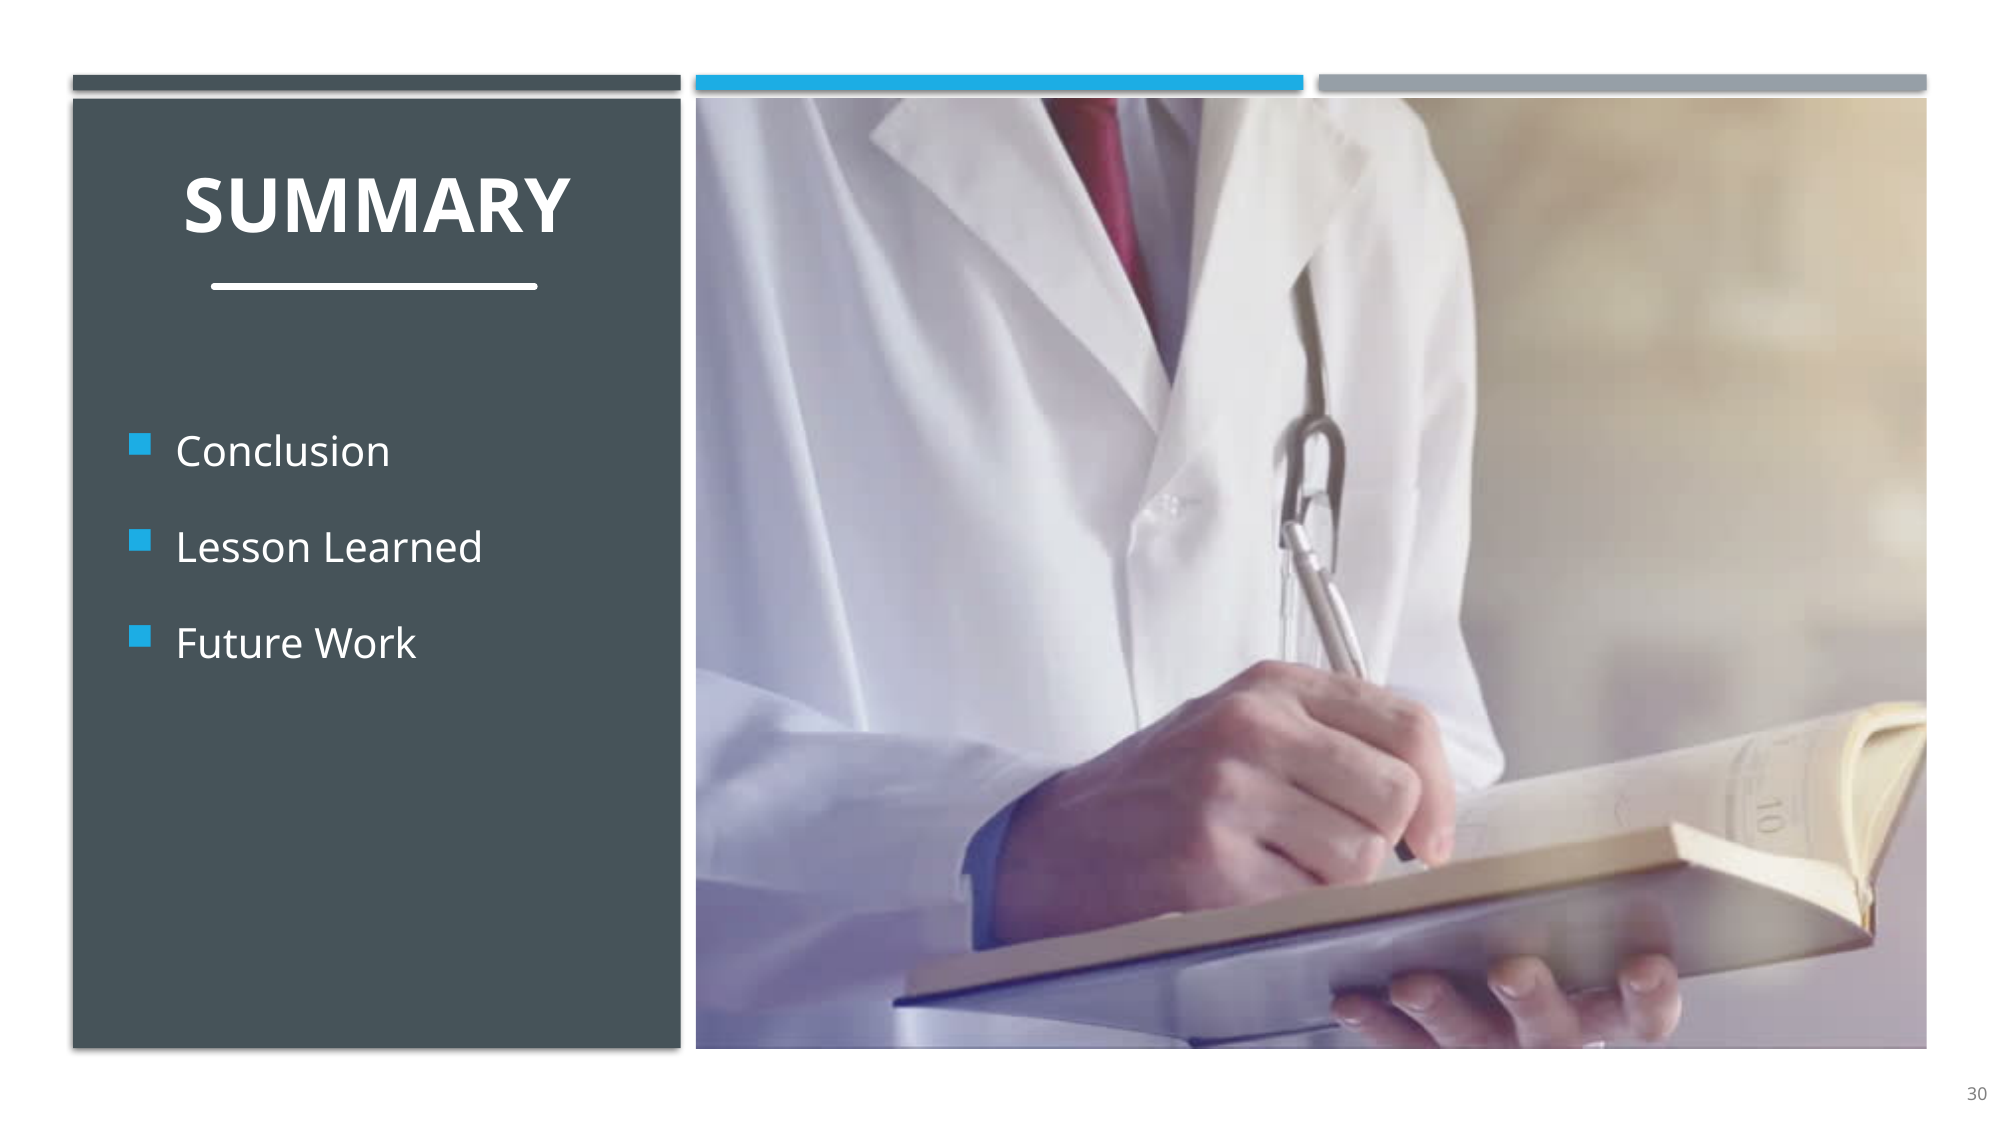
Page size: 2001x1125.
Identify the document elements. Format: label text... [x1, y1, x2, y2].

list Conclusion Lesson Learned Future Work [110, 327, 645, 739]
slide_number 30 [1829, 1065, 2000, 1125]
picture [695, 98, 1928, 1049]
text_box [695, 74, 1304, 91]
text_box SUMMARY [110, 154, 645, 256]
text_box [1318, 73, 1928, 92]
text_box [72, 100, 682, 1049]
text_box [0, 0, 2000, 1125]
text_box [72, 74, 682, 92]
